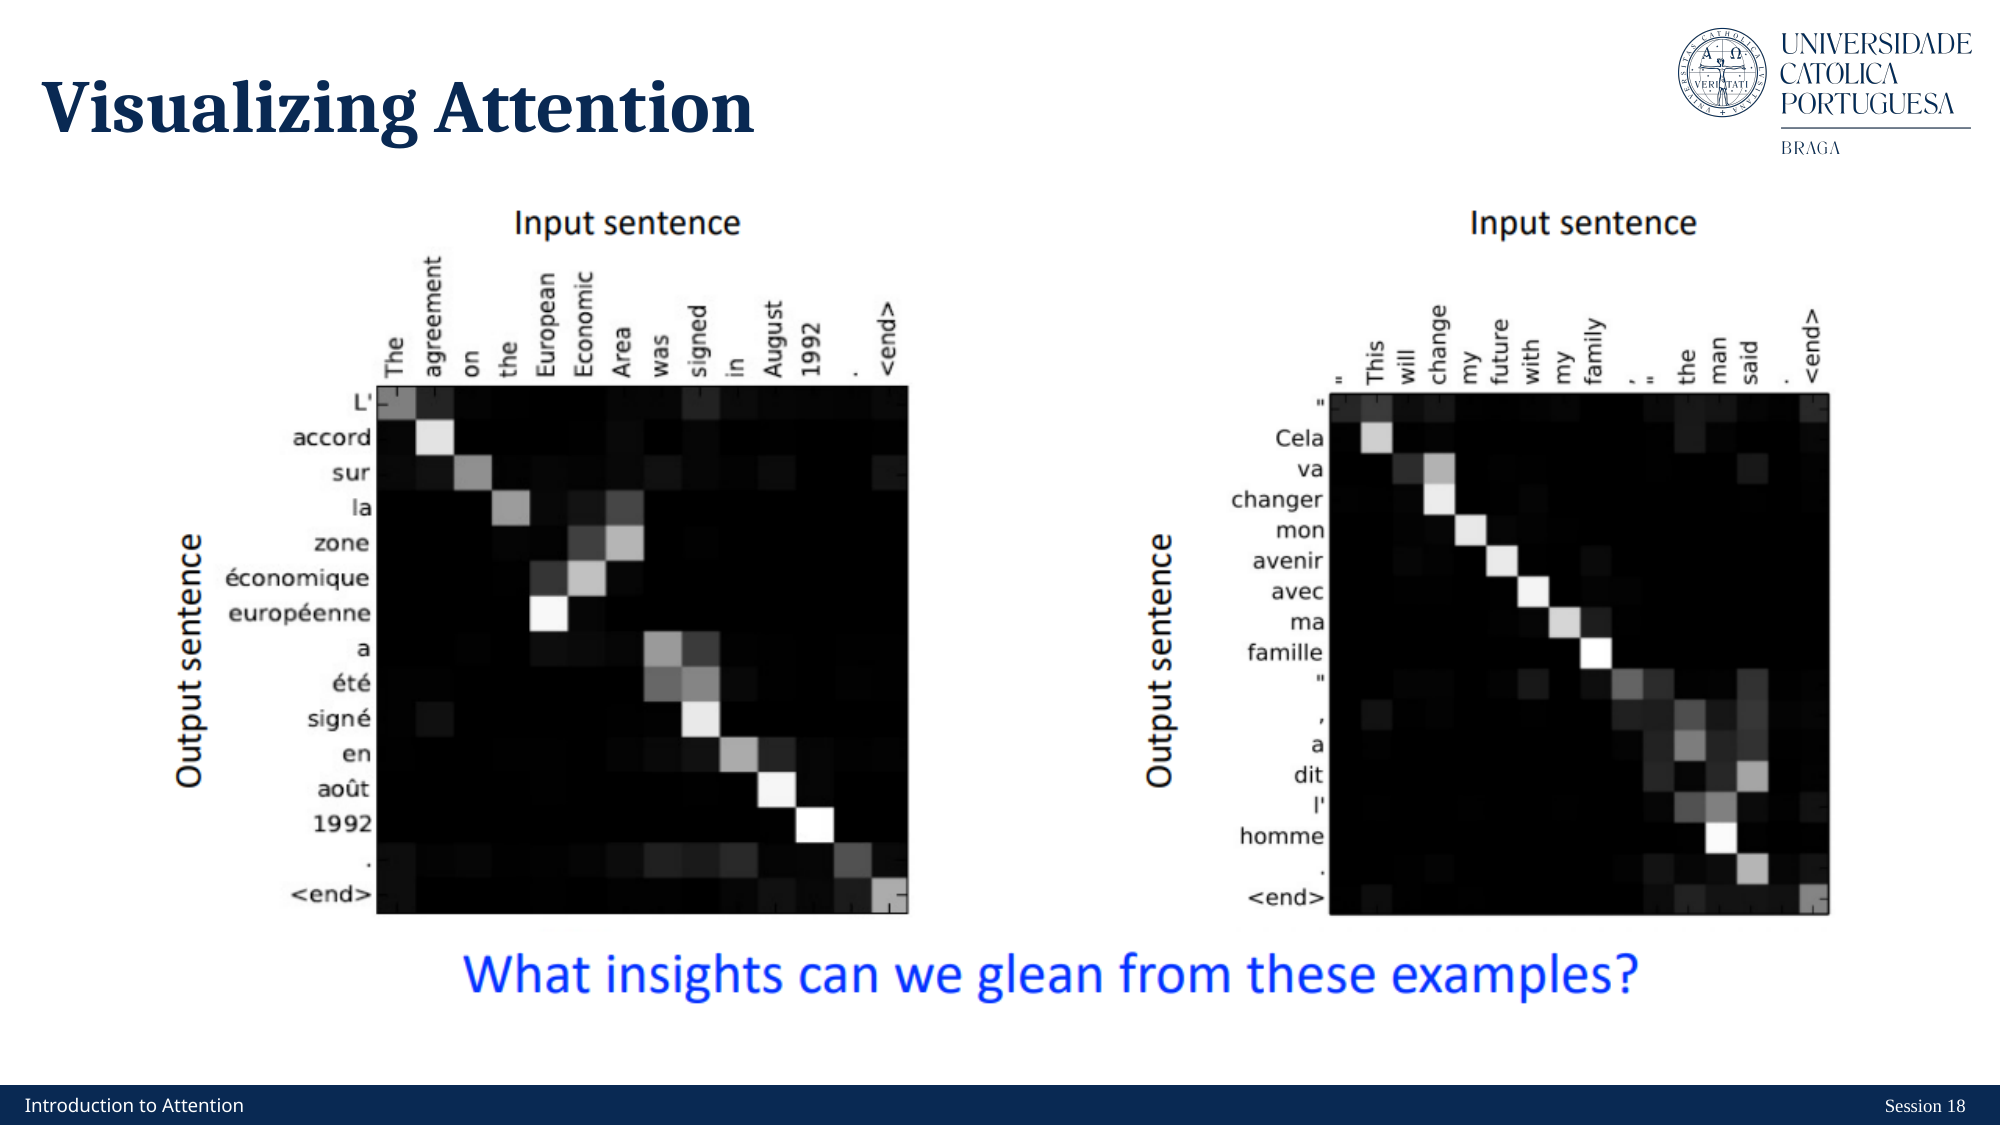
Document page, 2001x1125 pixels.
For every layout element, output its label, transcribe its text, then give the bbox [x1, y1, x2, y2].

text_box Session 18 [1126, 1086, 1981, 1125]
picture [1672, 18, 1982, 163]
text_box [0, 1085, 2000, 1125]
picture [138, 199, 1862, 1017]
text_box Introduction to Attention [9, 1086, 1126, 1125]
title Visualizing Attention [27, 0, 1753, 218]
